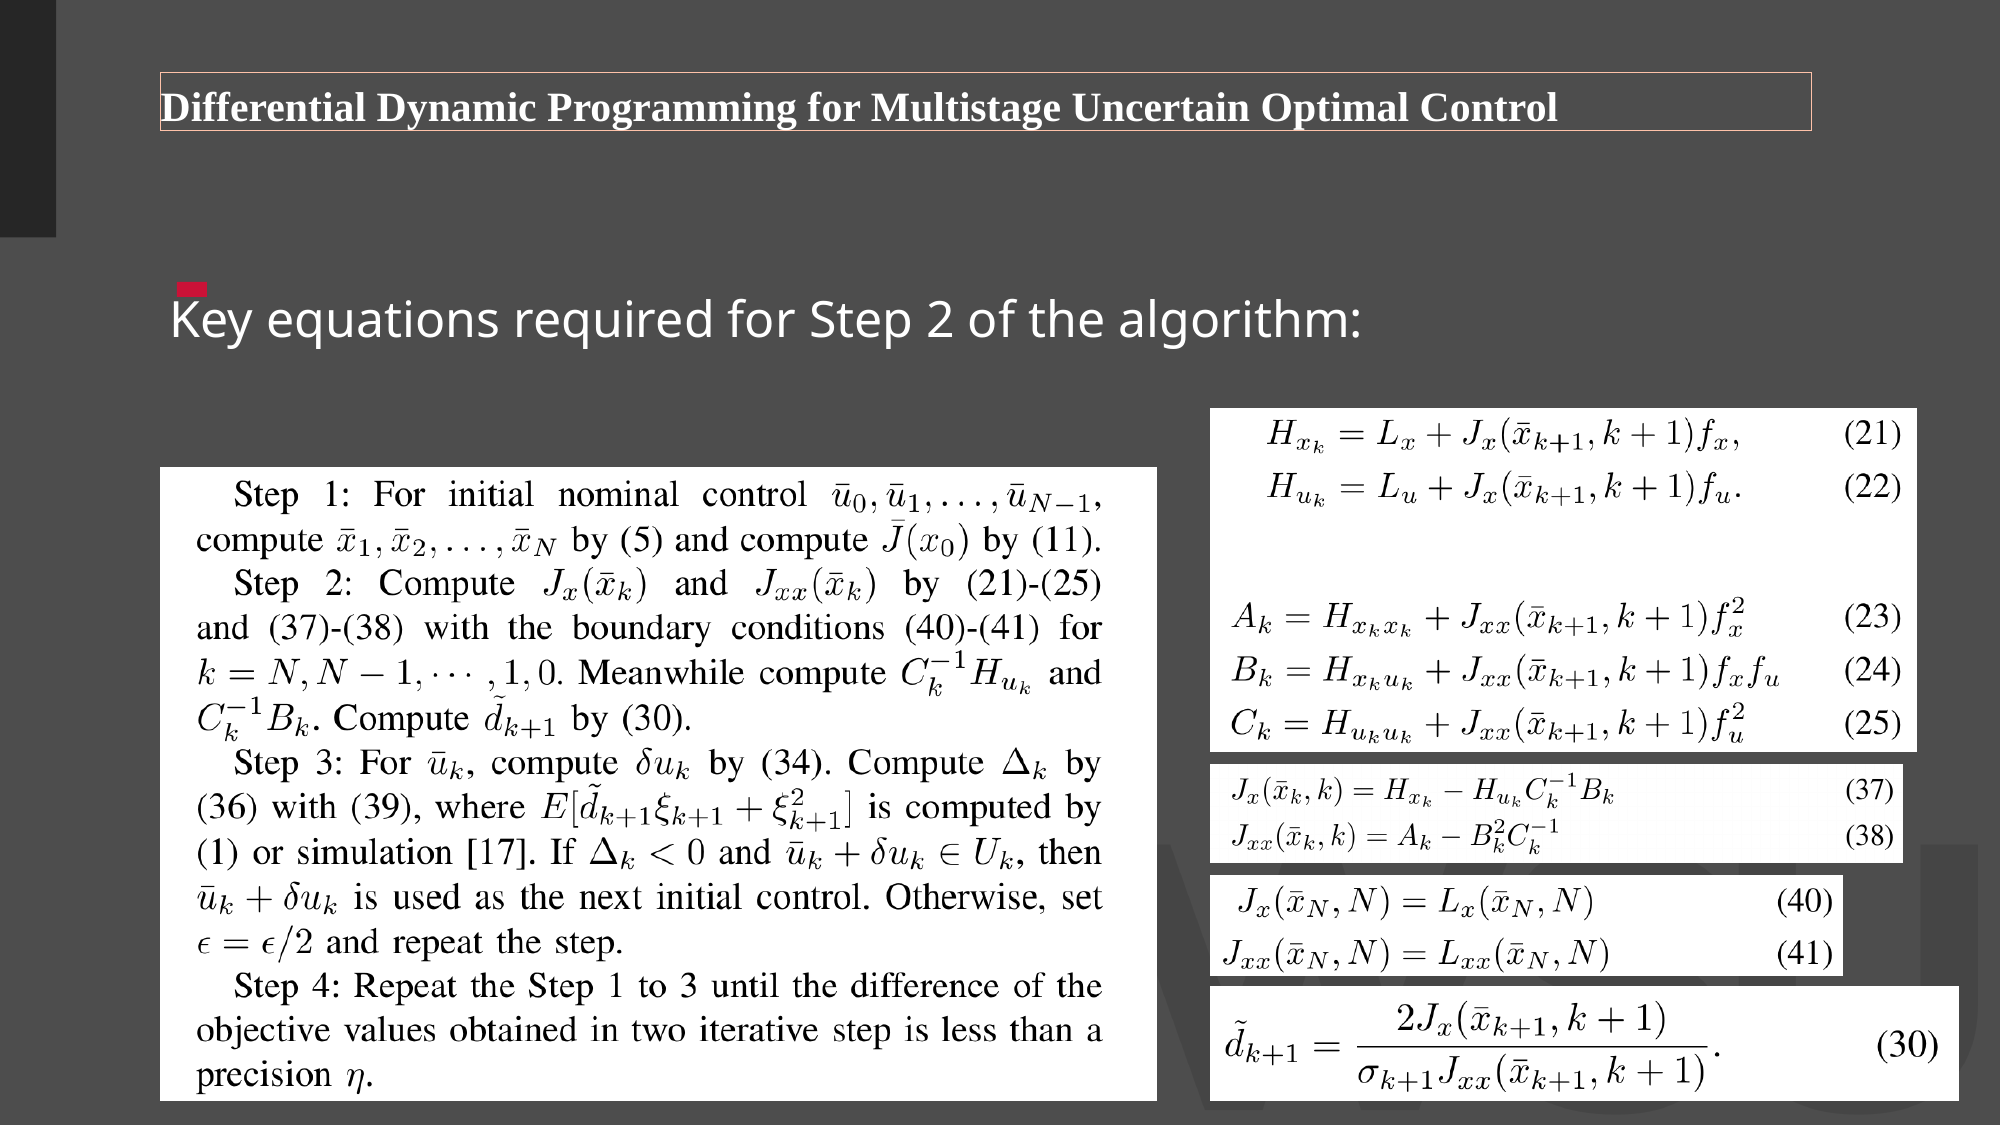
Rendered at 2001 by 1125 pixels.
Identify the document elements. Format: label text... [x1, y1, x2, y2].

title Differential Dynamic Programming for Multistage Uncertain Optimal Control [160, 72, 1812, 131]
picture [160, 467, 1979, 1115]
list Key equations required for Step 2 of the algorithm: [169, 294, 1774, 468]
picture [1210, 408, 1917, 752]
